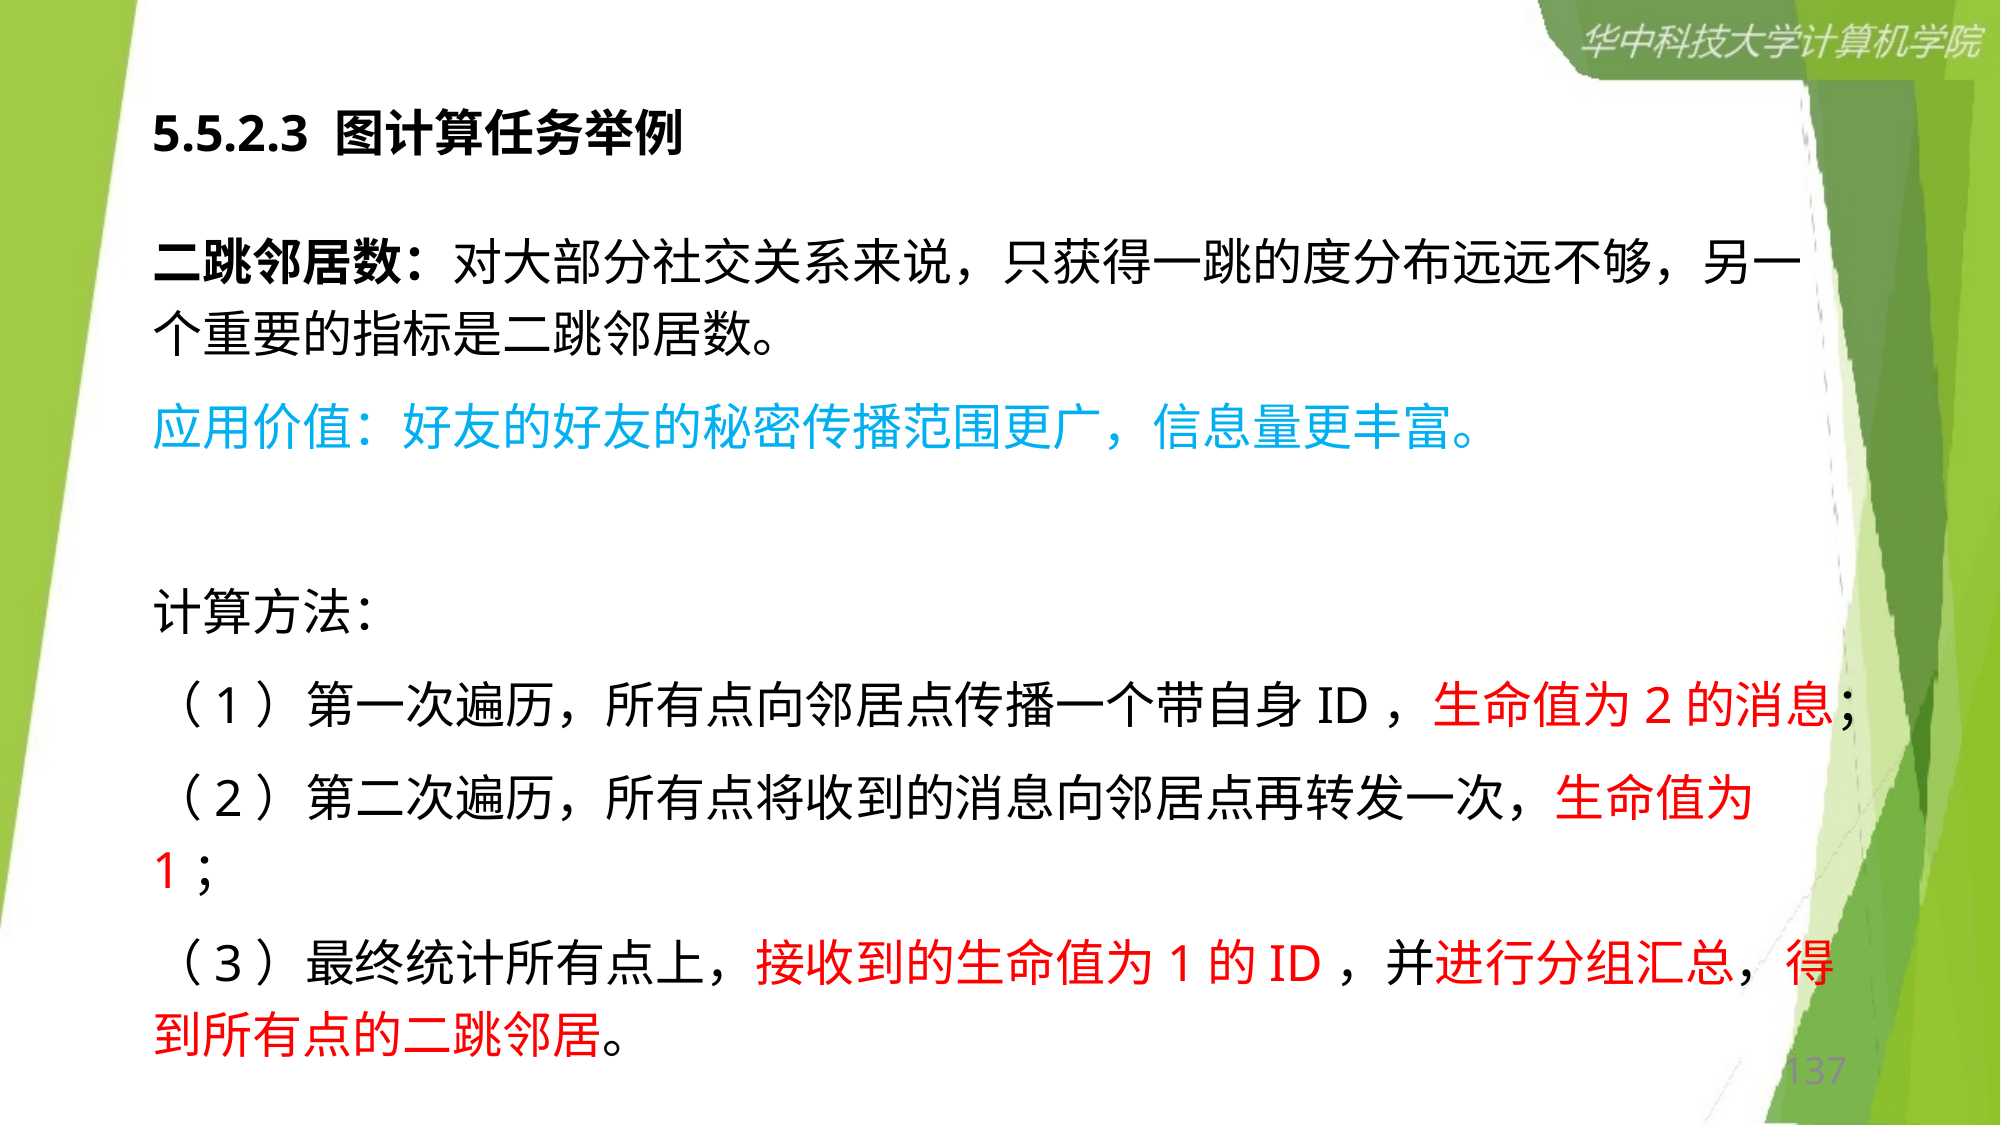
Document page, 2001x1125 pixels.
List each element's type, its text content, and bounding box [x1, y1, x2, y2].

picture [0, 0, 2001, 1125]
list 二跳邻居数：对大部分社交关系来说，只获得一跳的度分布远远不够，另一个重要的指标是二跳邻居数。 应用价值：好友的好友的秘密传播范围更广，信息量更丰富。 计算方法： （1）第一次遍历，所有点向邻居点传播一个带自身ID，生命值为2的消息； （2）第二次遍历，所有点将收到的消息向邻居点再转发一次，生命值为1； （3）最终统计所有点上，接收到的生命值为1的ID，并进行分组汇总，得到所有点的二跳邻居。 [137, 210, 1863, 1103]
title 5.5.2.3 图计算任务举例 [137, 59, 1863, 210]
slide_number 137 [1412, 1042, 1863, 1103]
